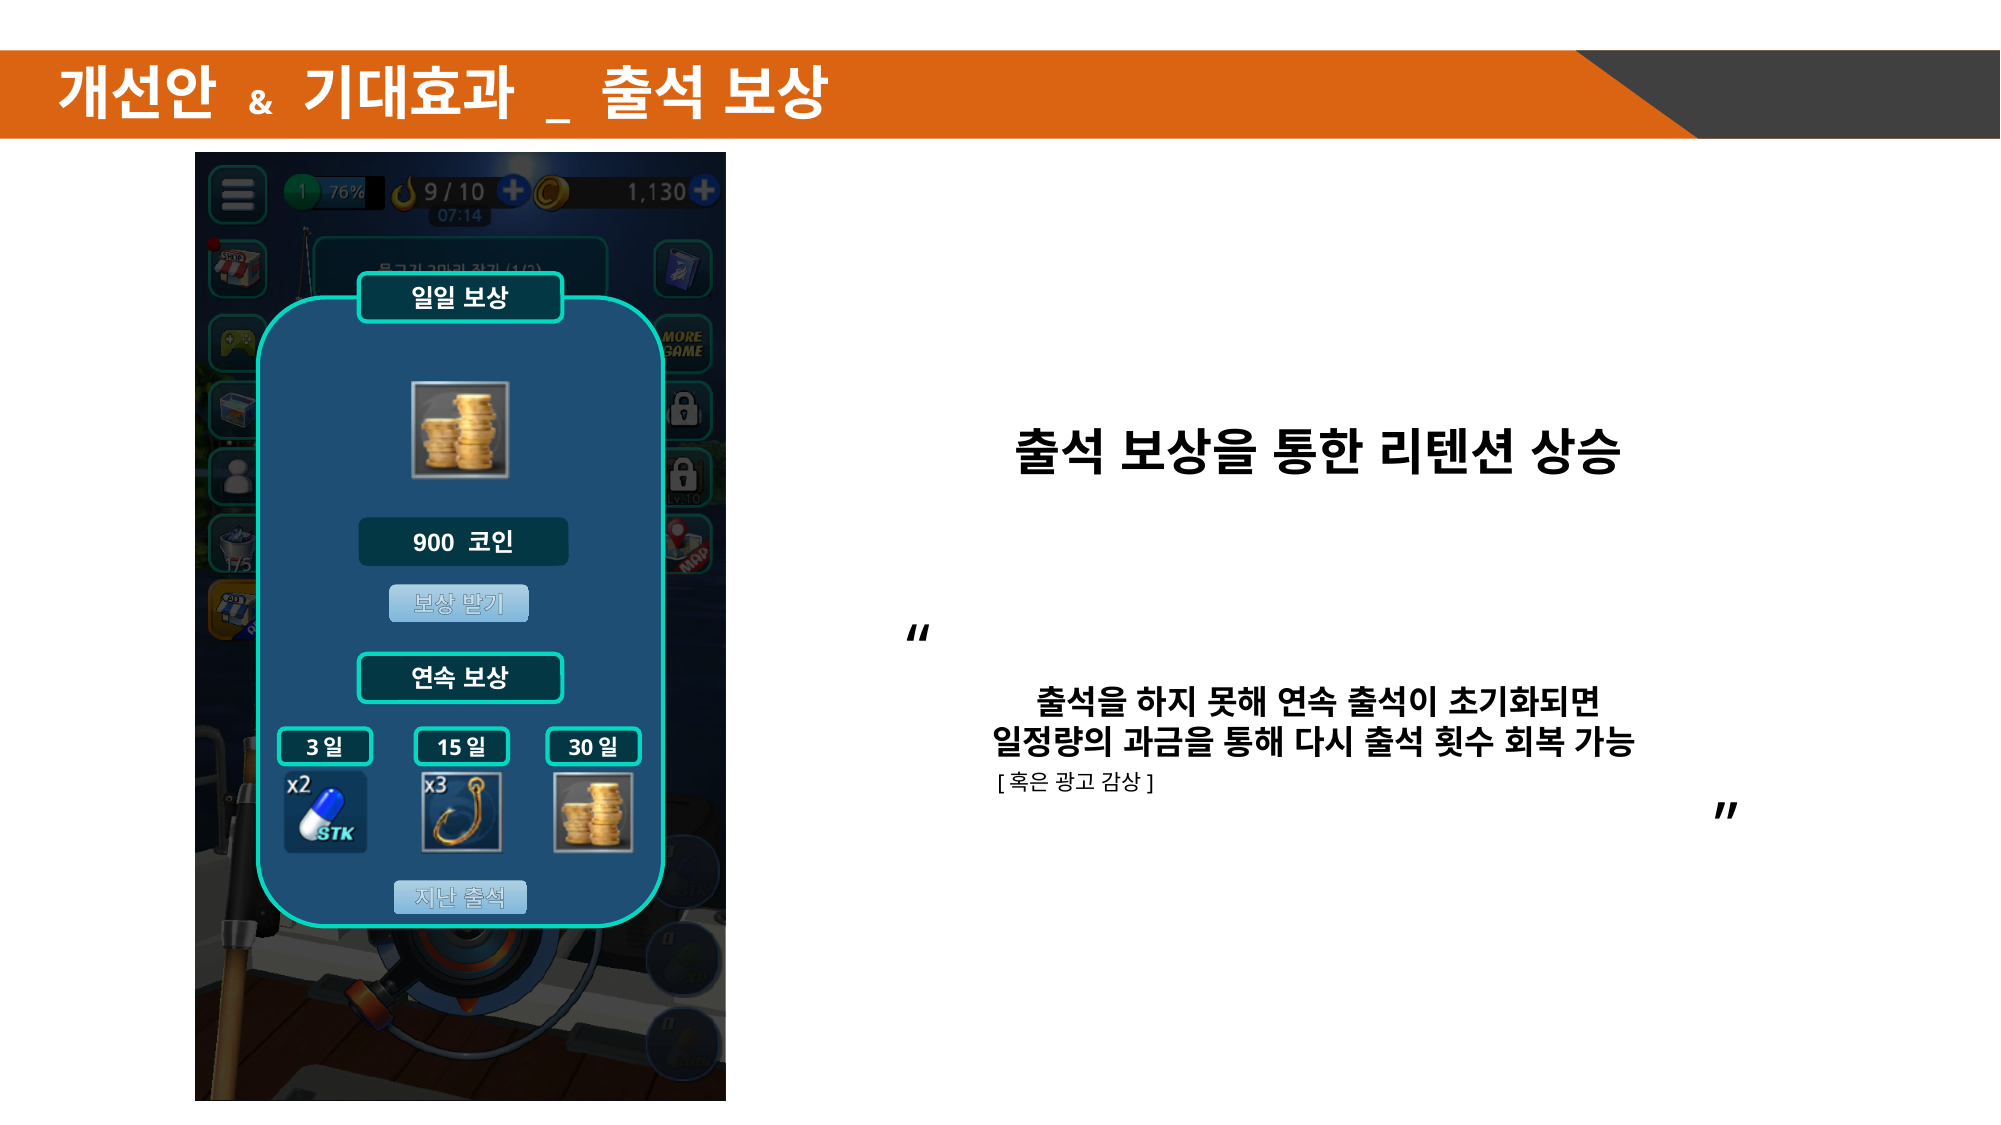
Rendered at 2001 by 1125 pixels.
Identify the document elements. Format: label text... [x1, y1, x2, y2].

text_box 출석 보상을 통한 리텐션 상승 [726, 412, 2000, 488]
text_box “ [891, 598, 946, 694]
text_box “ [1700, 750, 1754, 846]
text_box [0, 49, 1697, 140]
text_box 개선안 & 기대효과 _ 출석 보상 [42, 48, 1000, 134]
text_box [195, 152, 726, 1101]
text_box [1572, 49, 2000, 140]
text_box 출석을 하지 못해 연속 출석이 초기화되면 일정량의 과금을 통해 다시 출석 횟수 회복 가능 [726, 674, 2000, 782]
text_box [혹은 광고 감상] [962, 761, 1189, 803]
